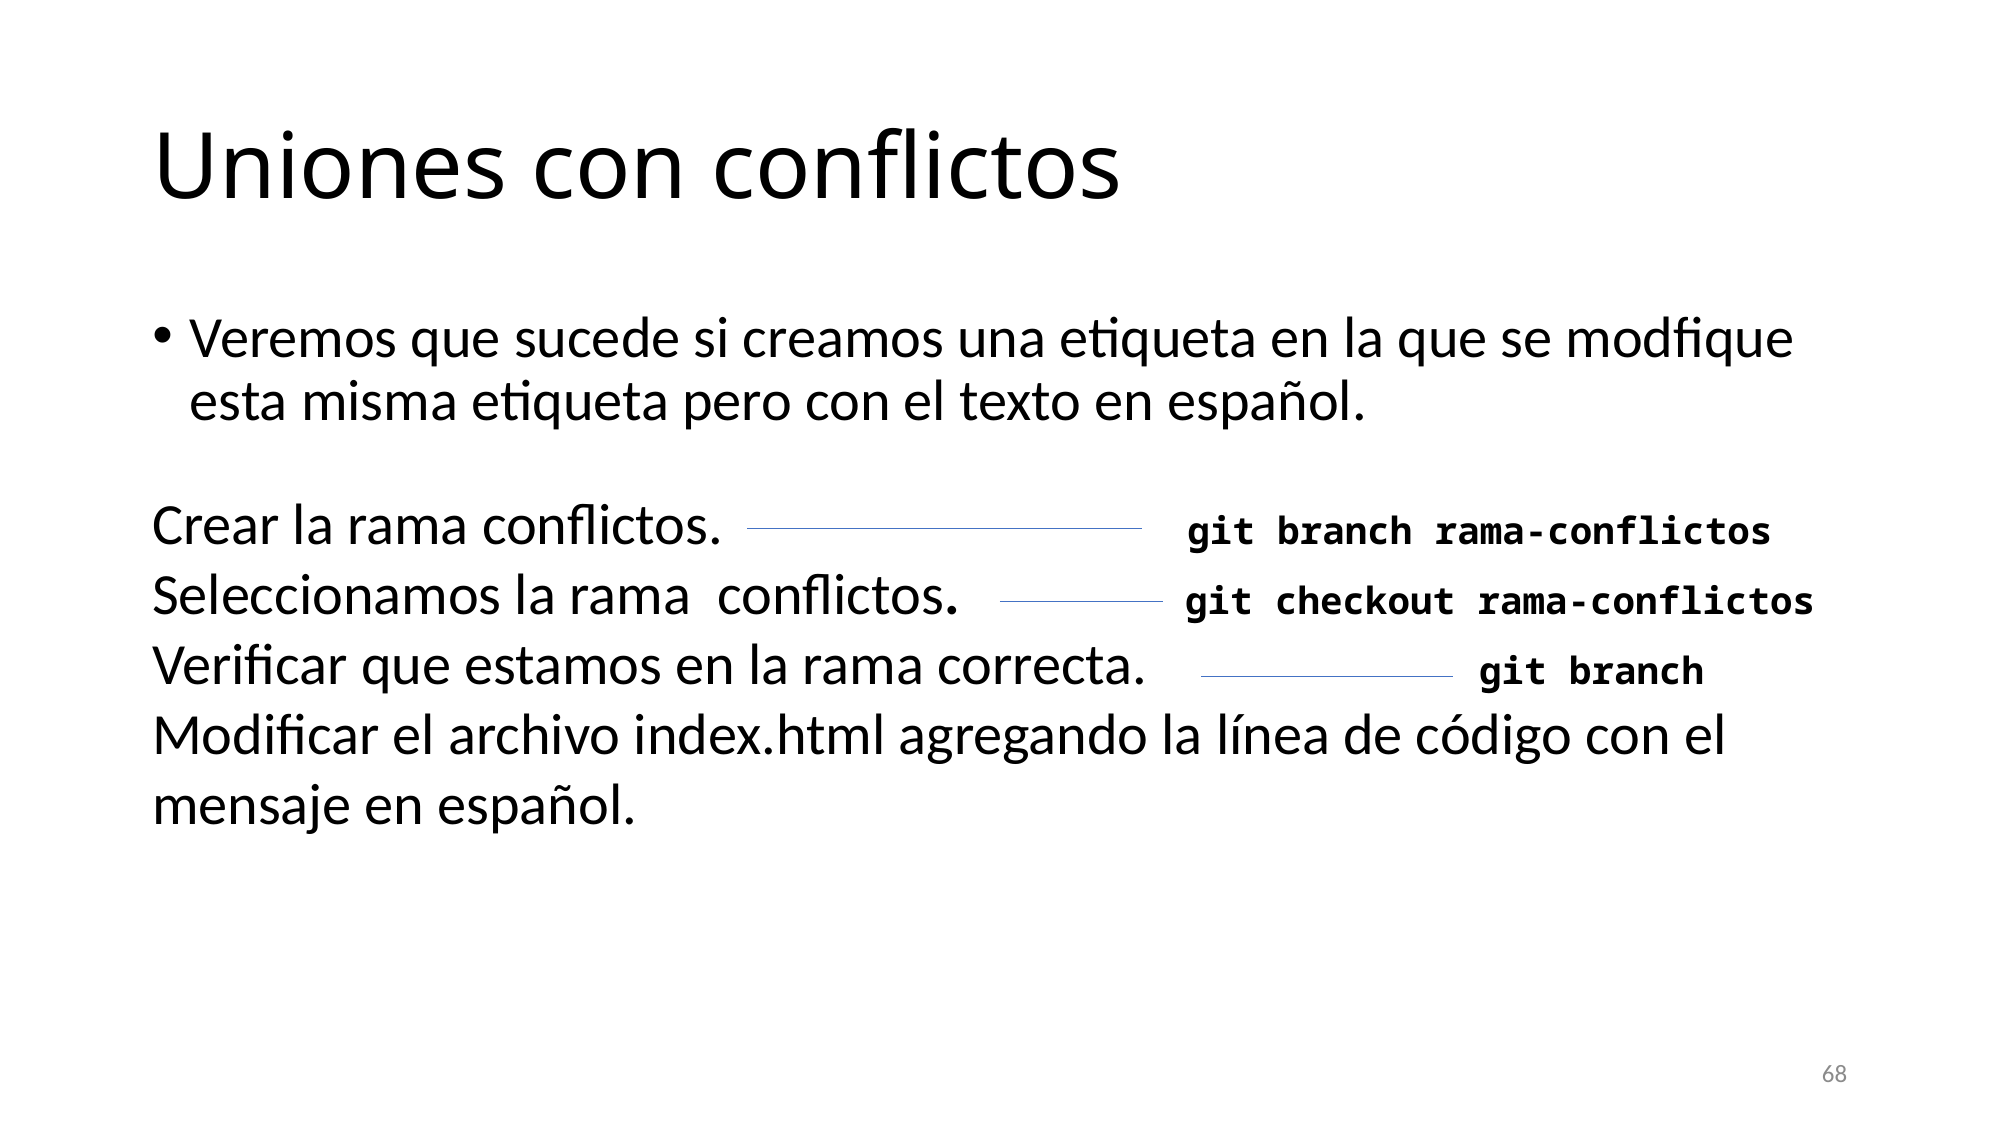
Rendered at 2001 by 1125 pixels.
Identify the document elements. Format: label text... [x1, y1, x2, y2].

text_box Crear la rama conflictos. git branch rama-conflictos Seleccionamos la rama conflictos. git checkout rama-conflictos Verificar que estamos en la rama correcta. git branch Modificar el archivo index.html agregando la línea de código con el mensaje en español. [137, 479, 1840, 844]
slide_number 68 [1412, 1042, 1863, 1103]
title Uniones con conflictos [137, 59, 1863, 278]
list Veremos que sucede si creamos una etiqueta en la que se modfique esta misma etiqueta pero con el texto en español. [137, 299, 1863, 1014]
